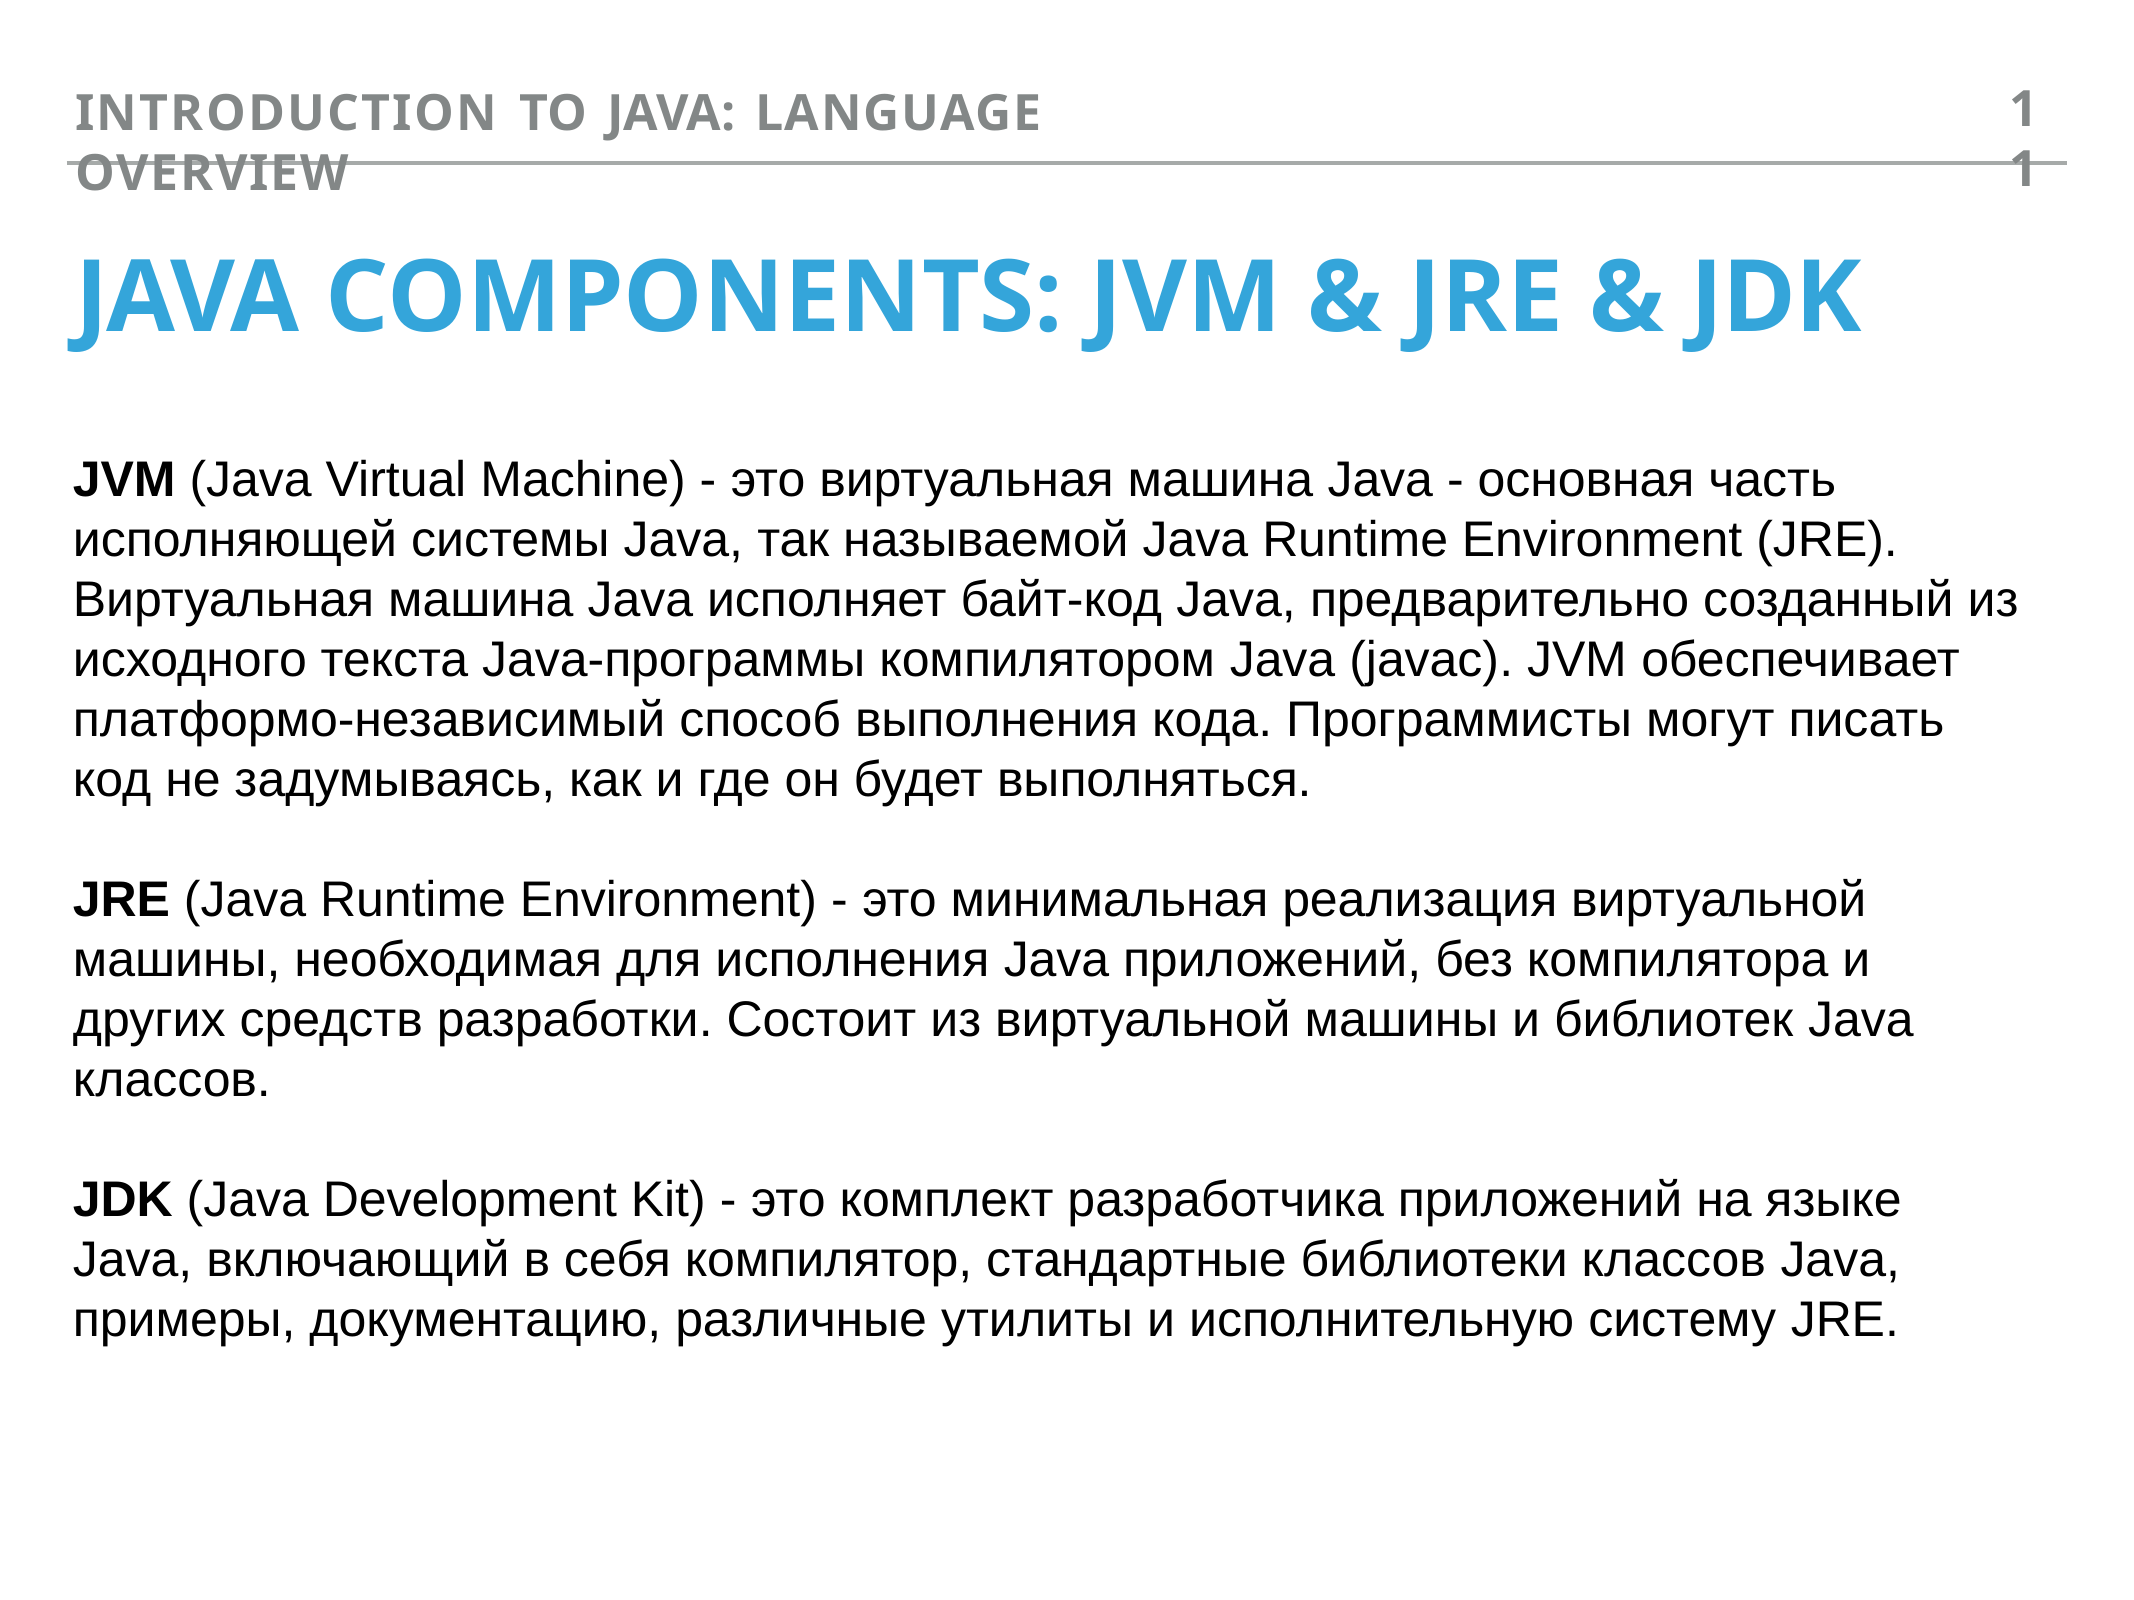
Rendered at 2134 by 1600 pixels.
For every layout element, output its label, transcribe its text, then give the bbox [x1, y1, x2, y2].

text_box INTRODUCTION TO JAVA: LANGUAGE OVERVIEW [72, 78, 1189, 201]
text_box 11 [2007, 74, 2060, 197]
text_box JVM (Java Virtual Machine) - это виртуальная машина Java - основная часть исполняющей системы Java, так называемой Java Runtime Environment (JRE). Виртуальная машина Java исполняет байт-код Java, предварительно созданный из исходного текста Java-программы компилятором Java (javac). JVM обеспечивает платформо-независимый способ выполнения кода. Программисты могут писать код не задумываясь, как и где он будет выполняться. JRE (Java Runtime Environment) - это минимальная реализация виртуальной машины, необходимая для исполнения Java приложений, без компилятора и других средств разработки. Состоит из виртуальной машины и библиотек Java классов. JDK (Java Development Kit) - это комплект разработчика приложений на языке Java, включающий в себя компилятор, стандартные библиотеки классов Java, примеры, документацию, различные утилиты и исполнительную систему JRE. [72, 443, 2022, 1347]
title JAVA COMPONENTS: JVM & JRE & JDK [72, 229, 2002, 443]
